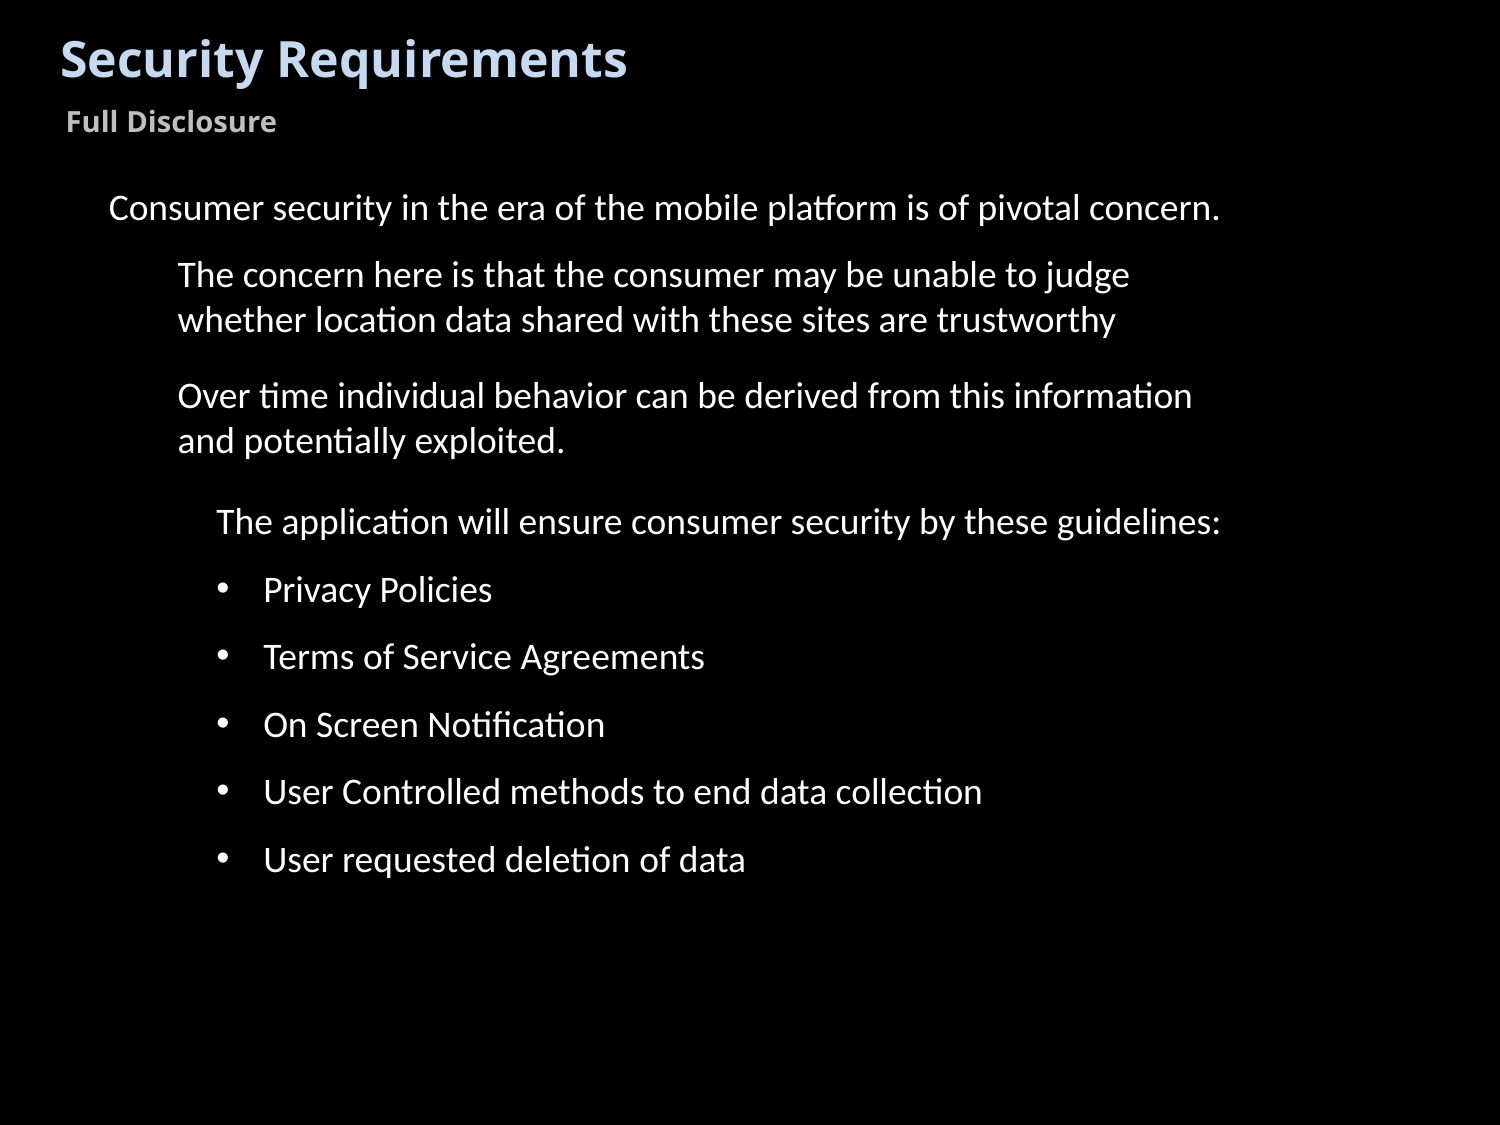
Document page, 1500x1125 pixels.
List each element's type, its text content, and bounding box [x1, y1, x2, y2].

text_box The concern here is that the consumer may be unable to judge whether location data shared with these sites are trustworthy [162, 242, 1249, 348]
text_box Consumer security in the era of the mobile platform is of pivotal concern. [93, 175, 1246, 236]
text_box Full Disclosure [50, 95, 293, 146]
text_box The application will ensure consumer security by these guidelines: Privacy Policies Terms of Service Agreements On Screen Notification User Controlled methods to end data collection User requested deletion of data [201, 490, 1350, 888]
text_box Security Requirements [45, 20, 644, 95]
text_box Over time individual behavior can be derived from this information and potentially exploited. [162, 364, 1224, 469]
